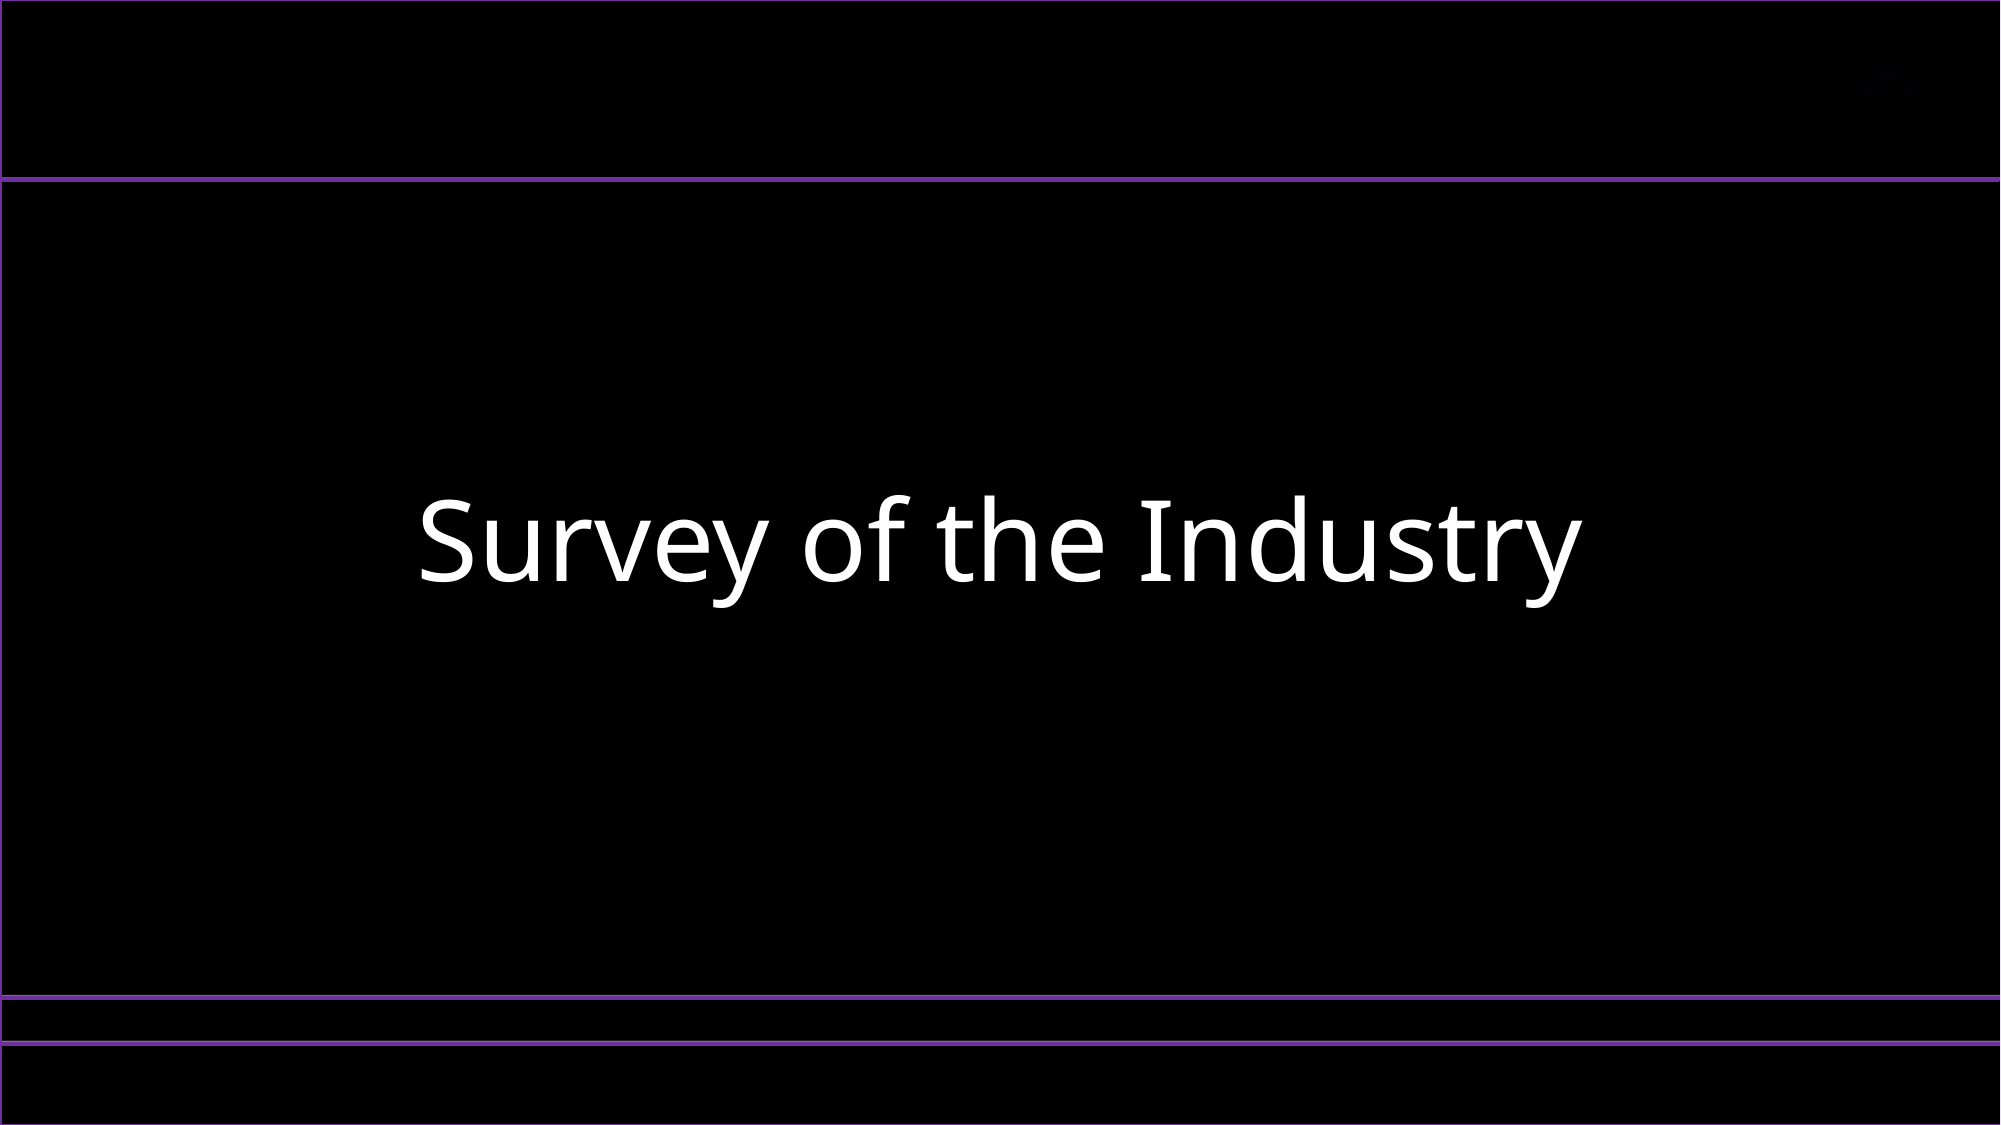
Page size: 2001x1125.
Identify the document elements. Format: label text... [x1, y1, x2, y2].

picture [0, 0, 2001, 1125]
title Survey of the Industry [0, 376, 2000, 713]
